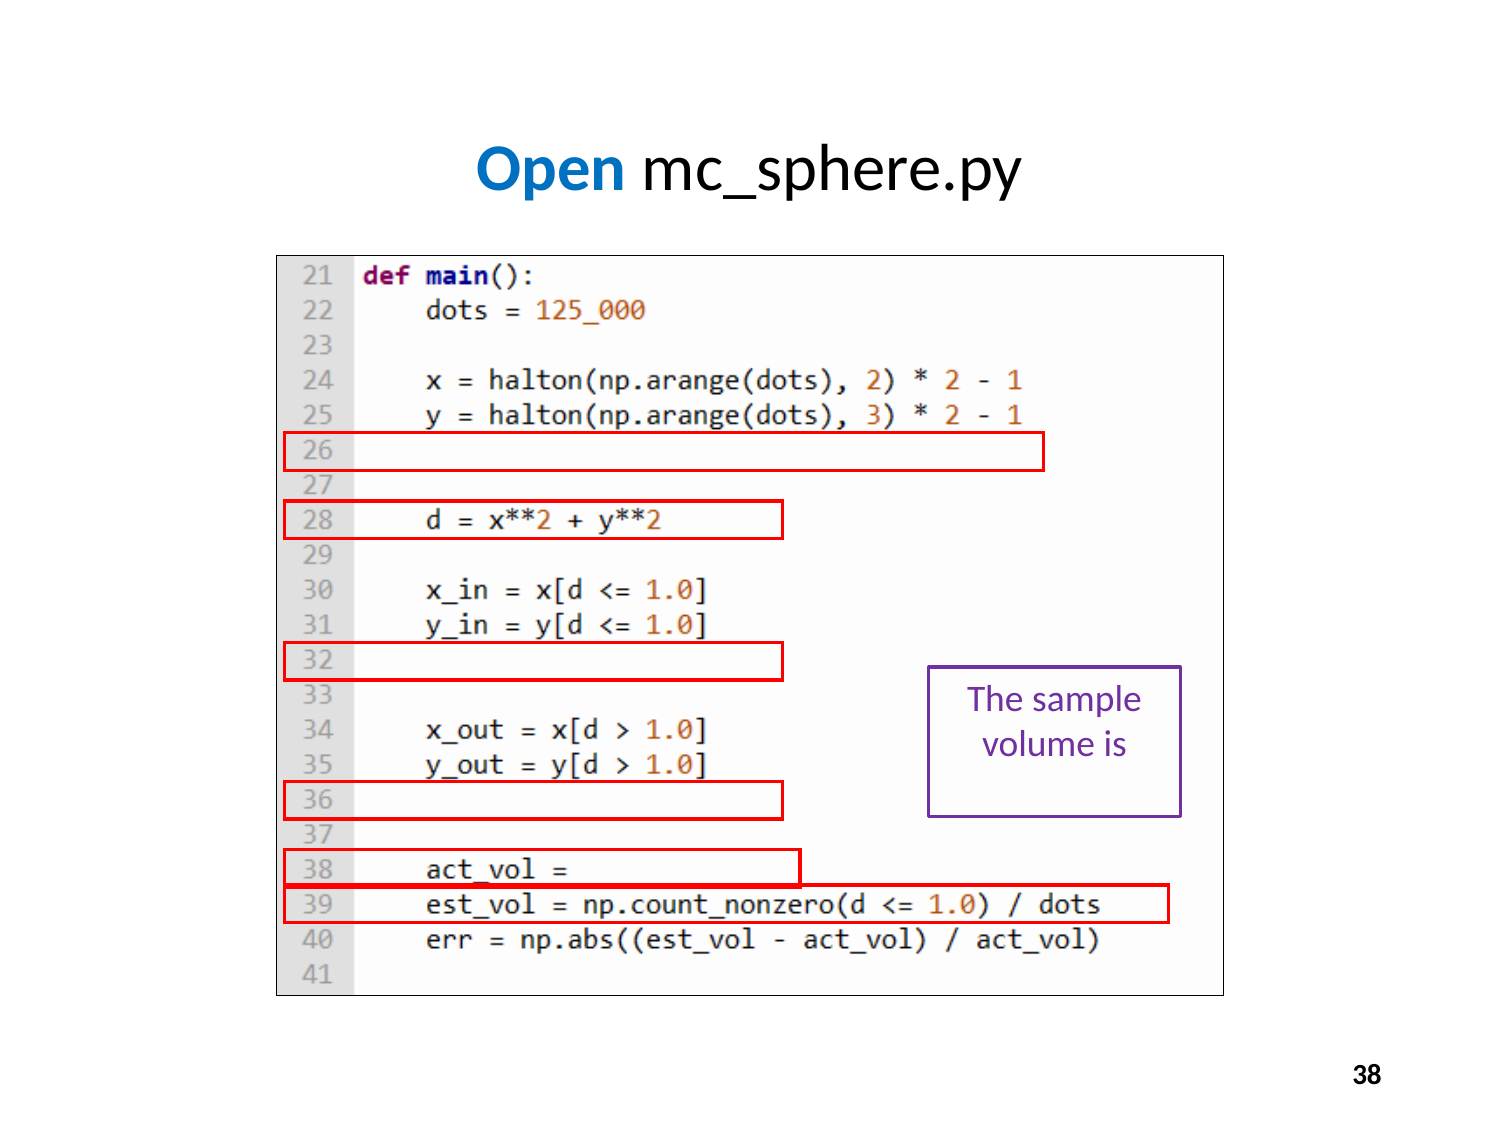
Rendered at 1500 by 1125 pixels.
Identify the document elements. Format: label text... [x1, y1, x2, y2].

picture [276, 255, 1224, 996]
title Open mc_sphere.py [103, 59, 1397, 278]
slide_number 38 [1059, 1042, 1397, 1103]
